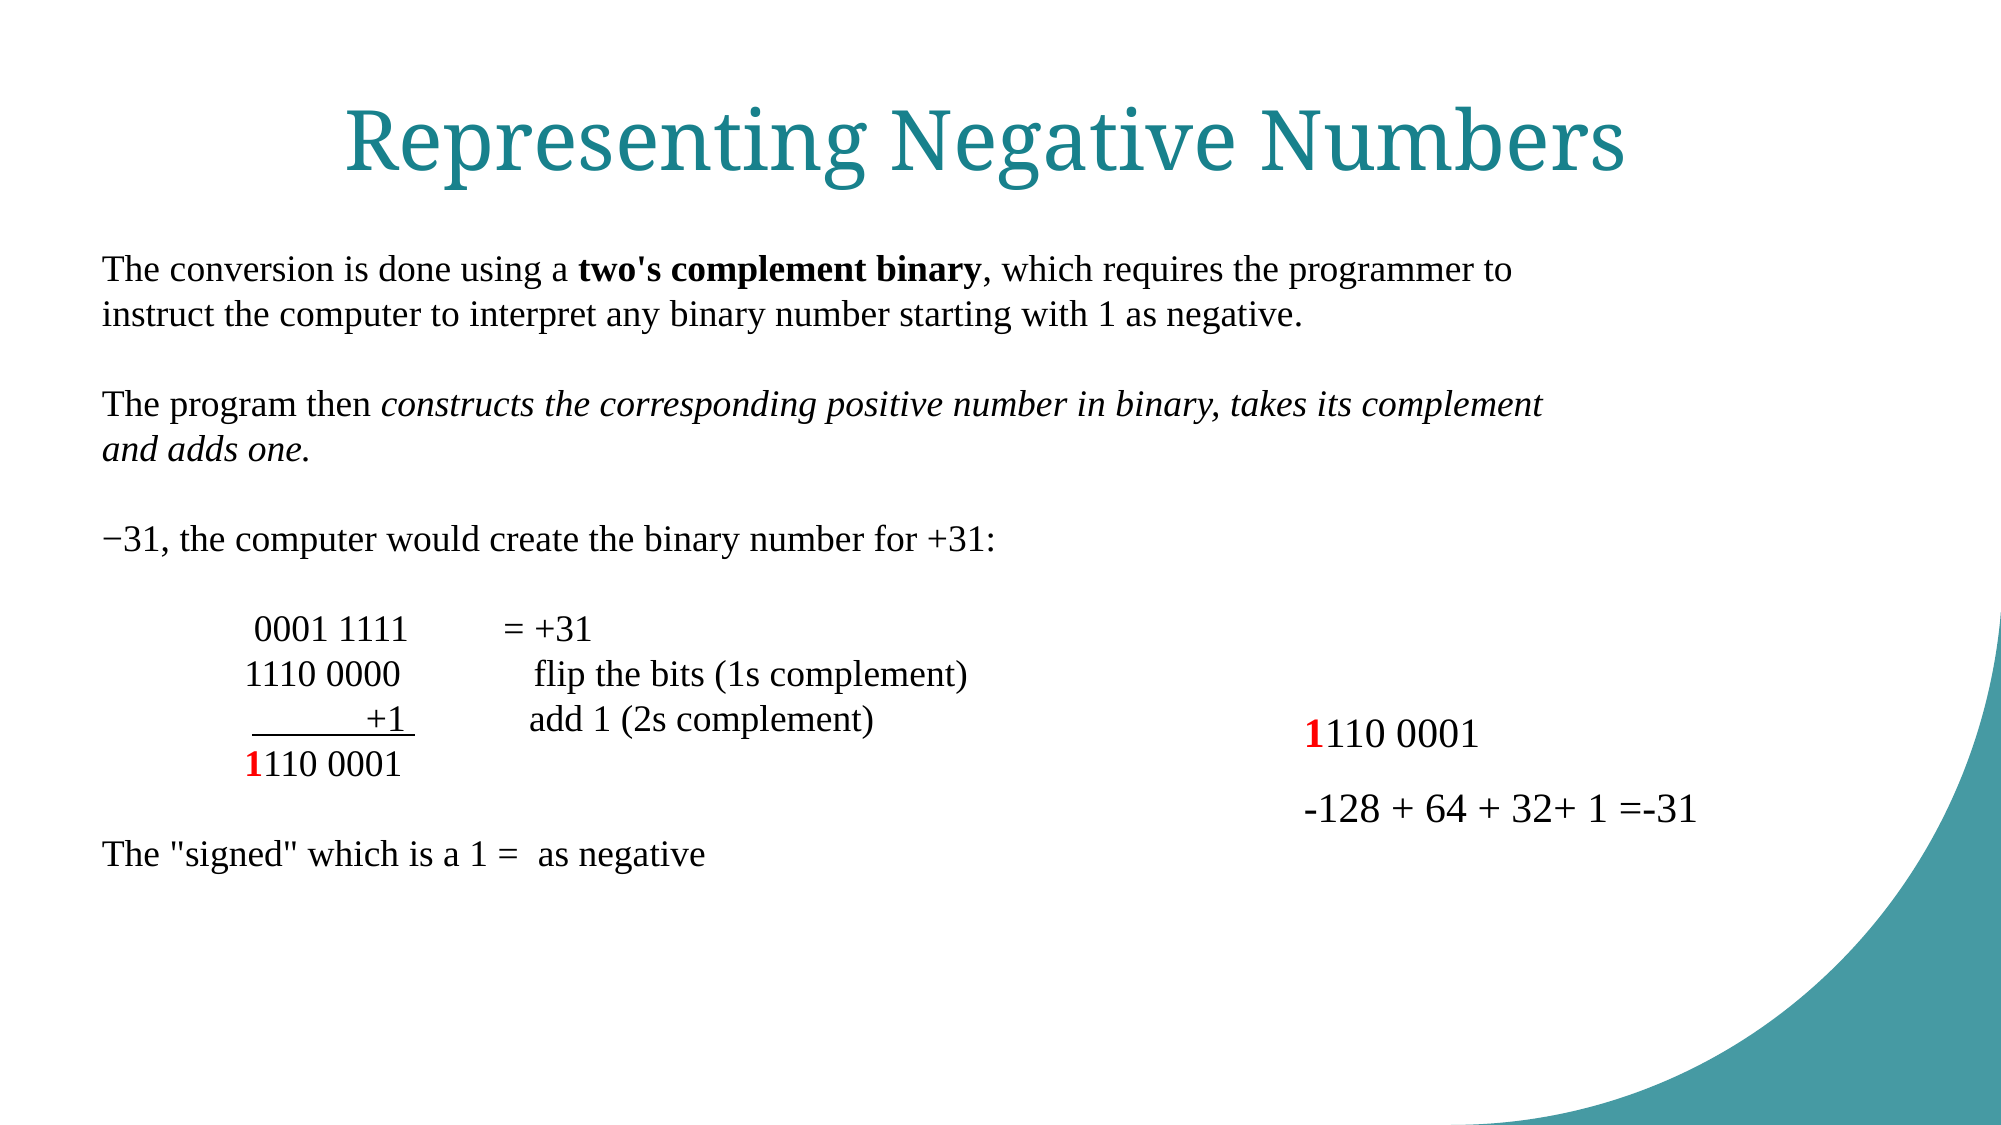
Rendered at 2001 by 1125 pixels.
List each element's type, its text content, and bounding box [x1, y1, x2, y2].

title Representing Negative Numbers [149, 34, 1823, 253]
text_box 1110 0001 -128 + 64 + 32+ 1 =-31 [1289, 673, 1785, 884]
text_box The conversion is done using a two's complement binary, which requires the programmer to instruct the computer to interpret any binary number starting with 1 as negative. The program then constructs the corresponding positive number in binary, takes its complement and adds one. −31, the computer would create the binary number for +31: 0001 1111 = +31 1110 0000 flip the bits (1s complement) +1 add 1 (2s complement) 1110 0001 The "signed" which is a 1 = as negative [87, 236, 1605, 927]
